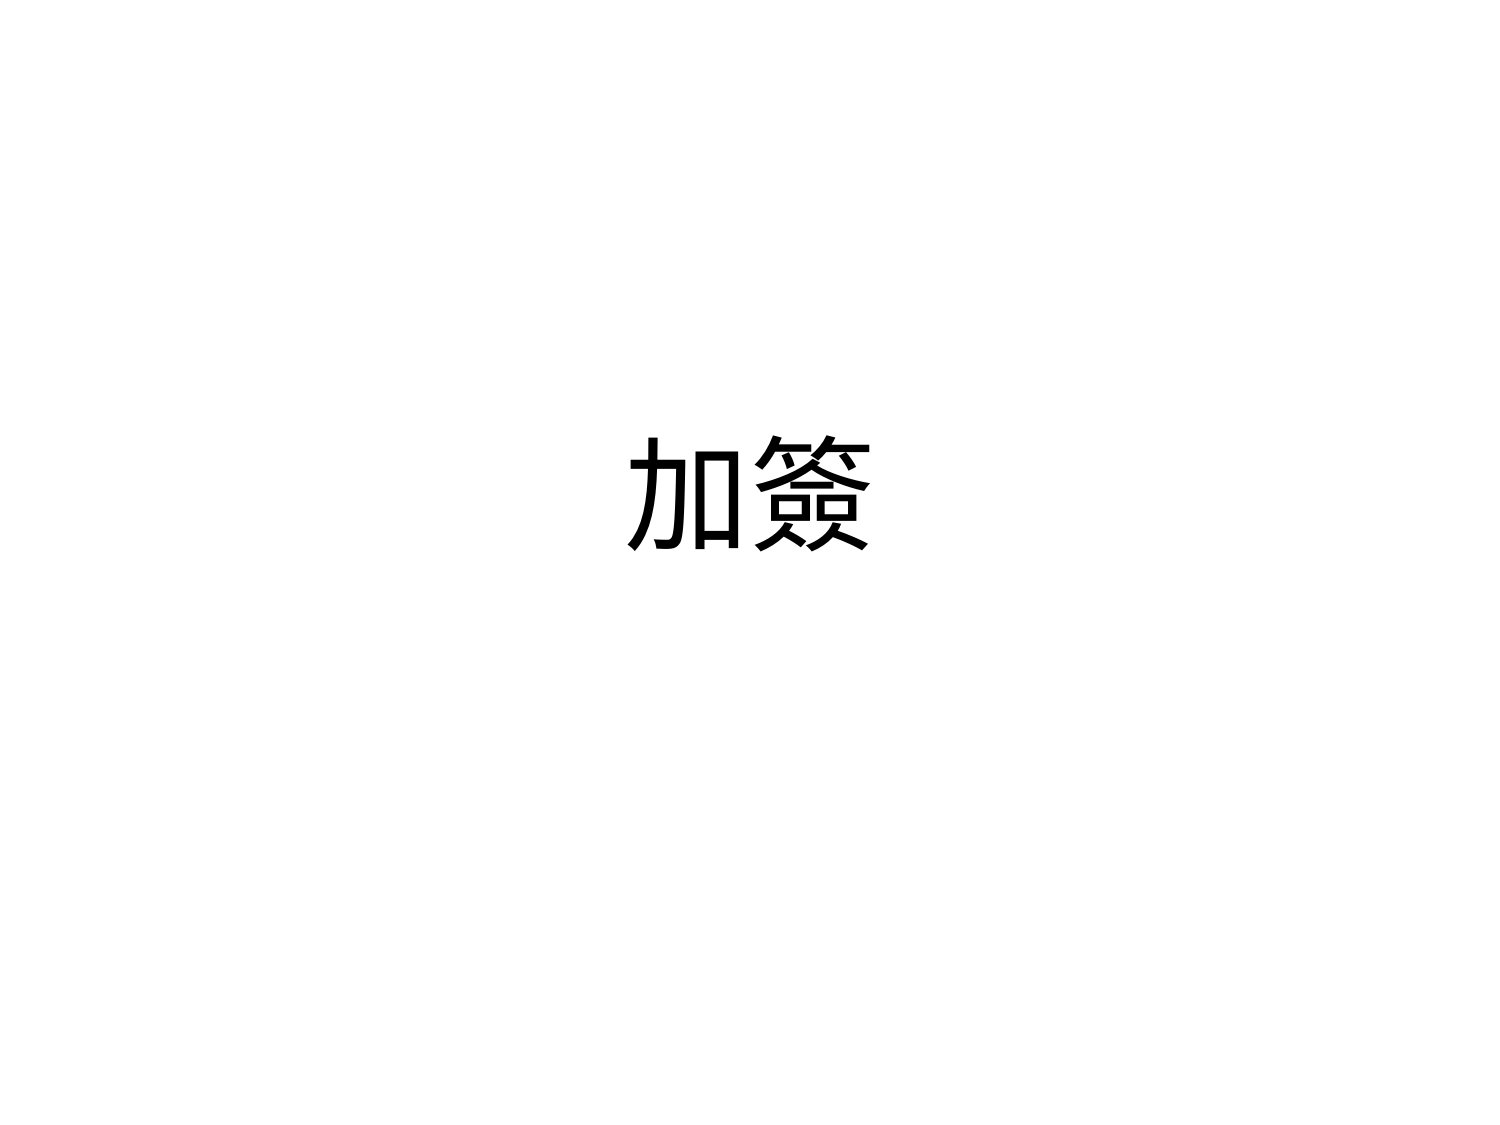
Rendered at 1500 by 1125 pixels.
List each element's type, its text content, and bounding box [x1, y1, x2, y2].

title 加簽 [112, 184, 1388, 576]
